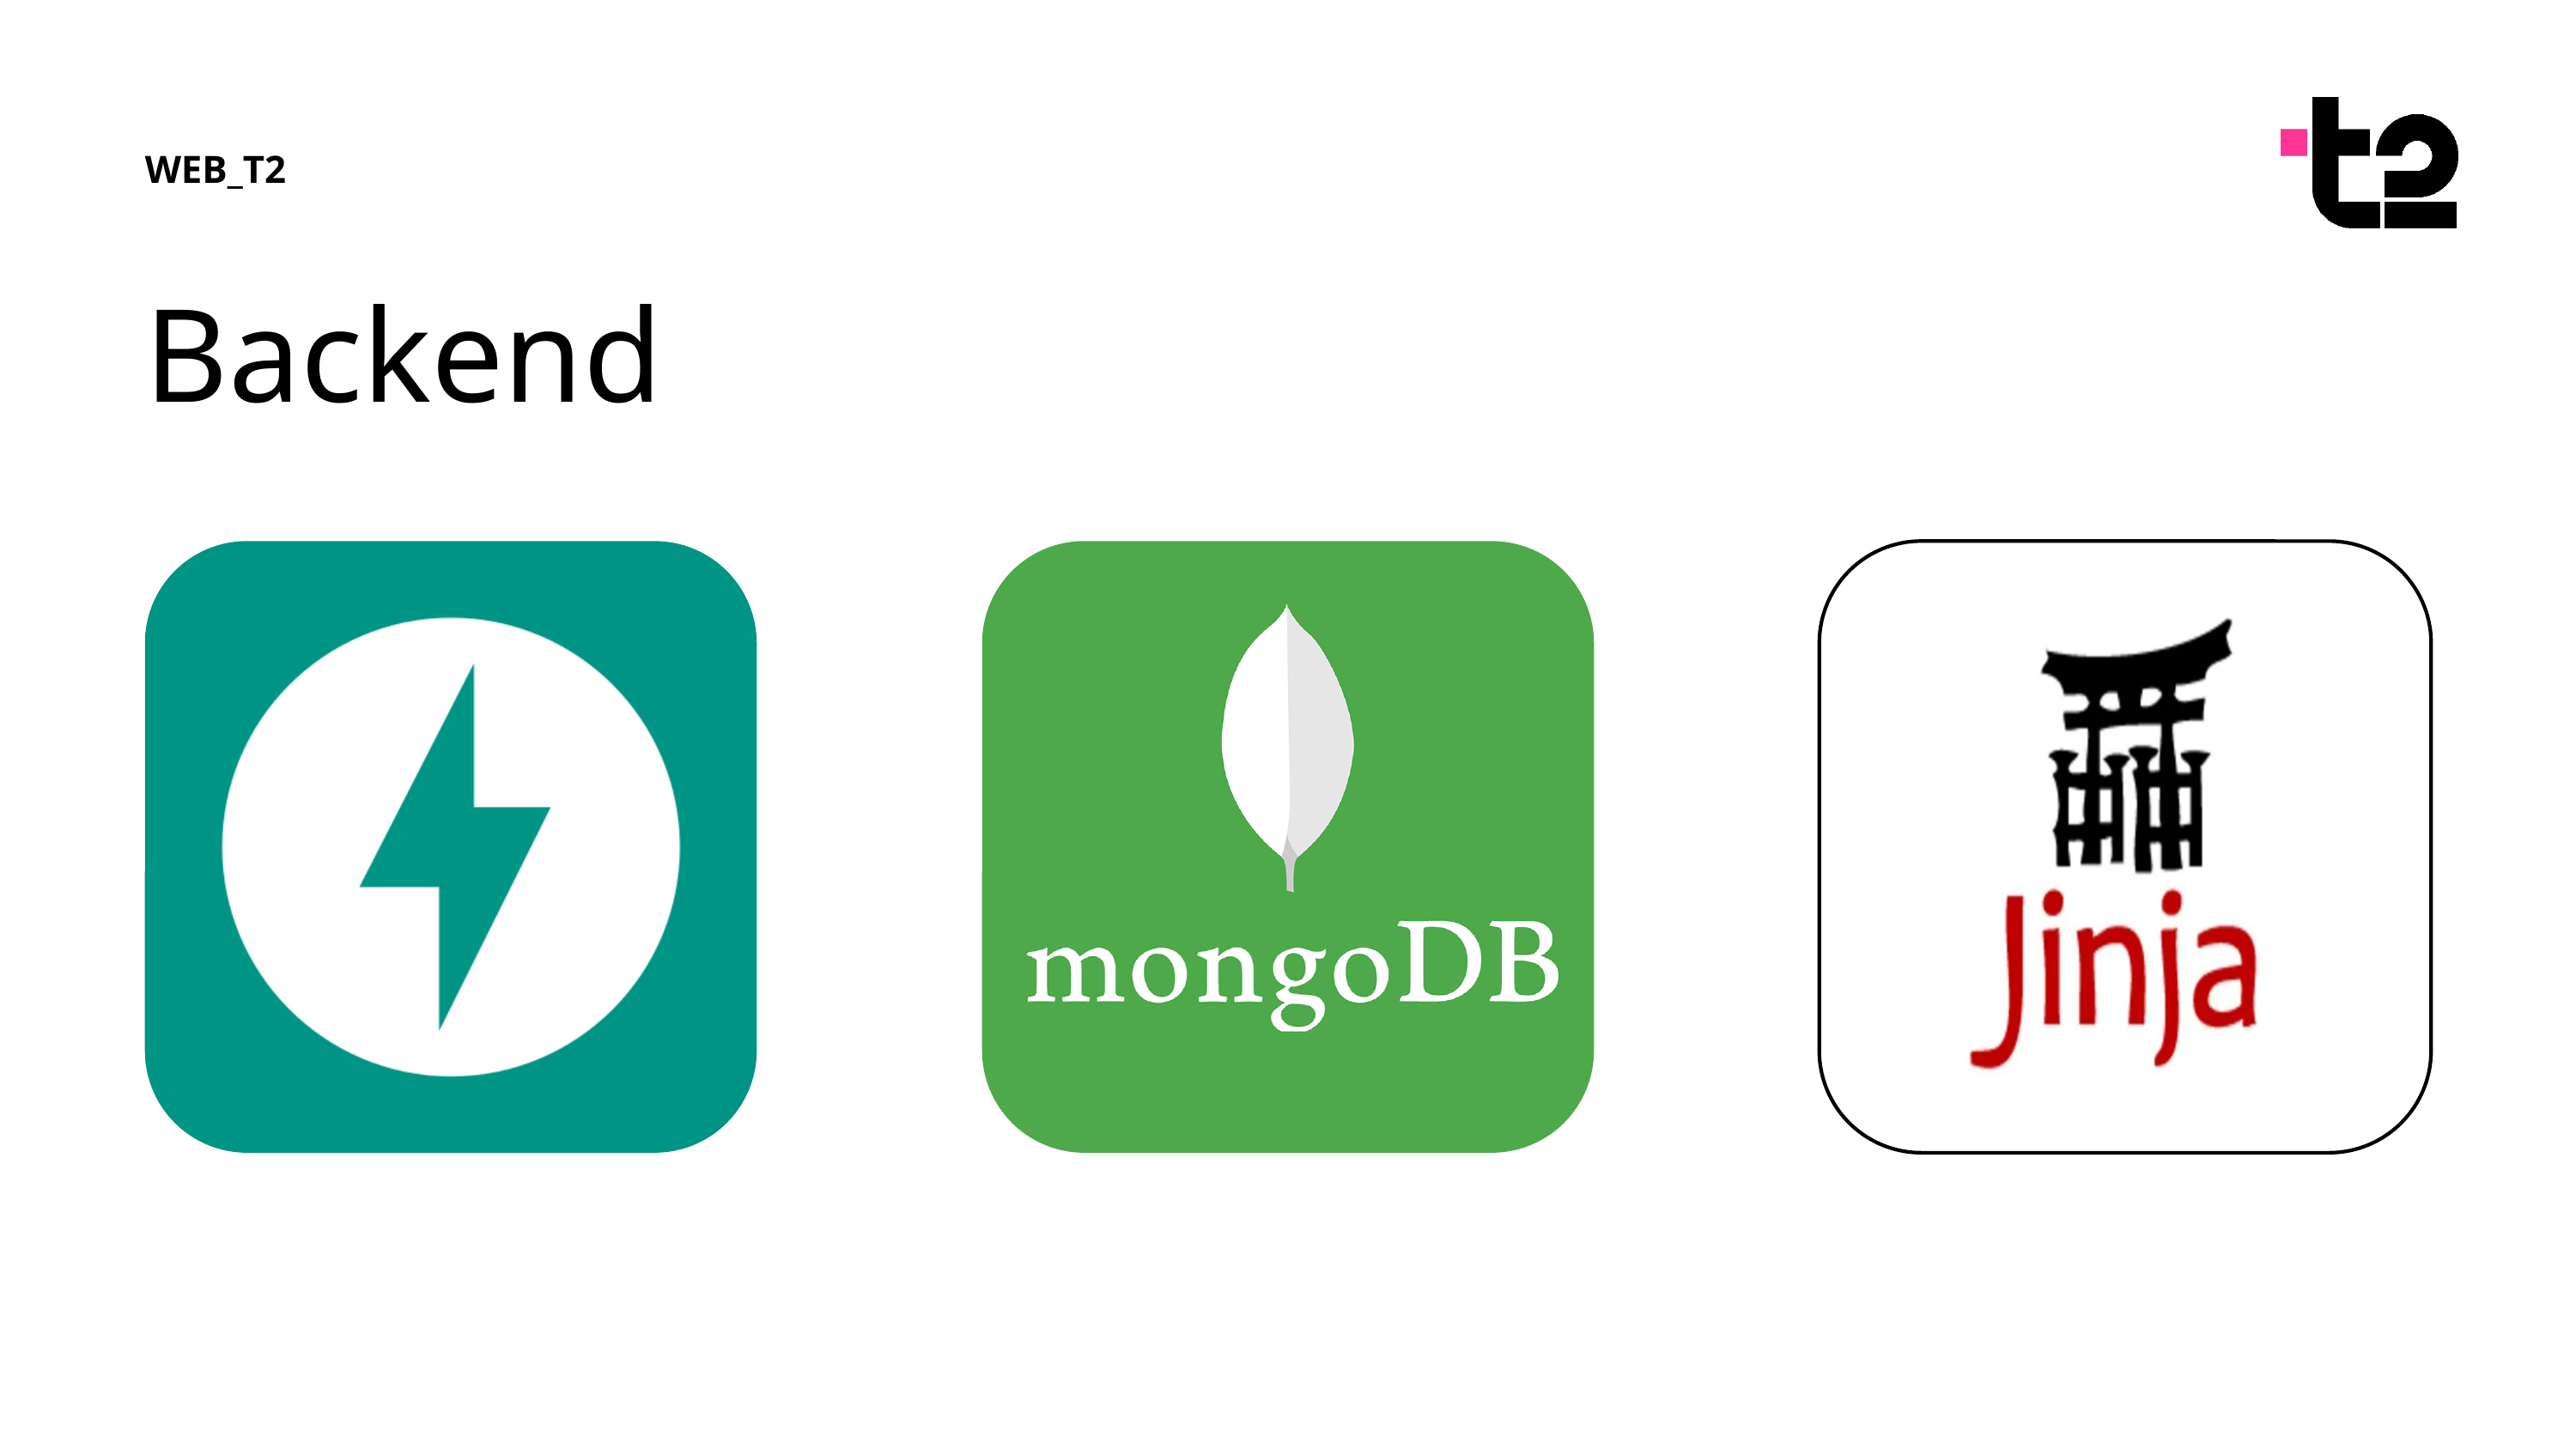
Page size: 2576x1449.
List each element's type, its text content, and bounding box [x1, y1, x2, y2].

text_box Backend [144, 273, 1155, 428]
text_box [143, 539, 759, 1155]
text_box WEB_T2 [144, 137, 491, 191]
text_box [980, 539, 1596, 1155]
picture [2281, 97, 2458, 228]
text_box [1817, 539, 2433, 1155]
